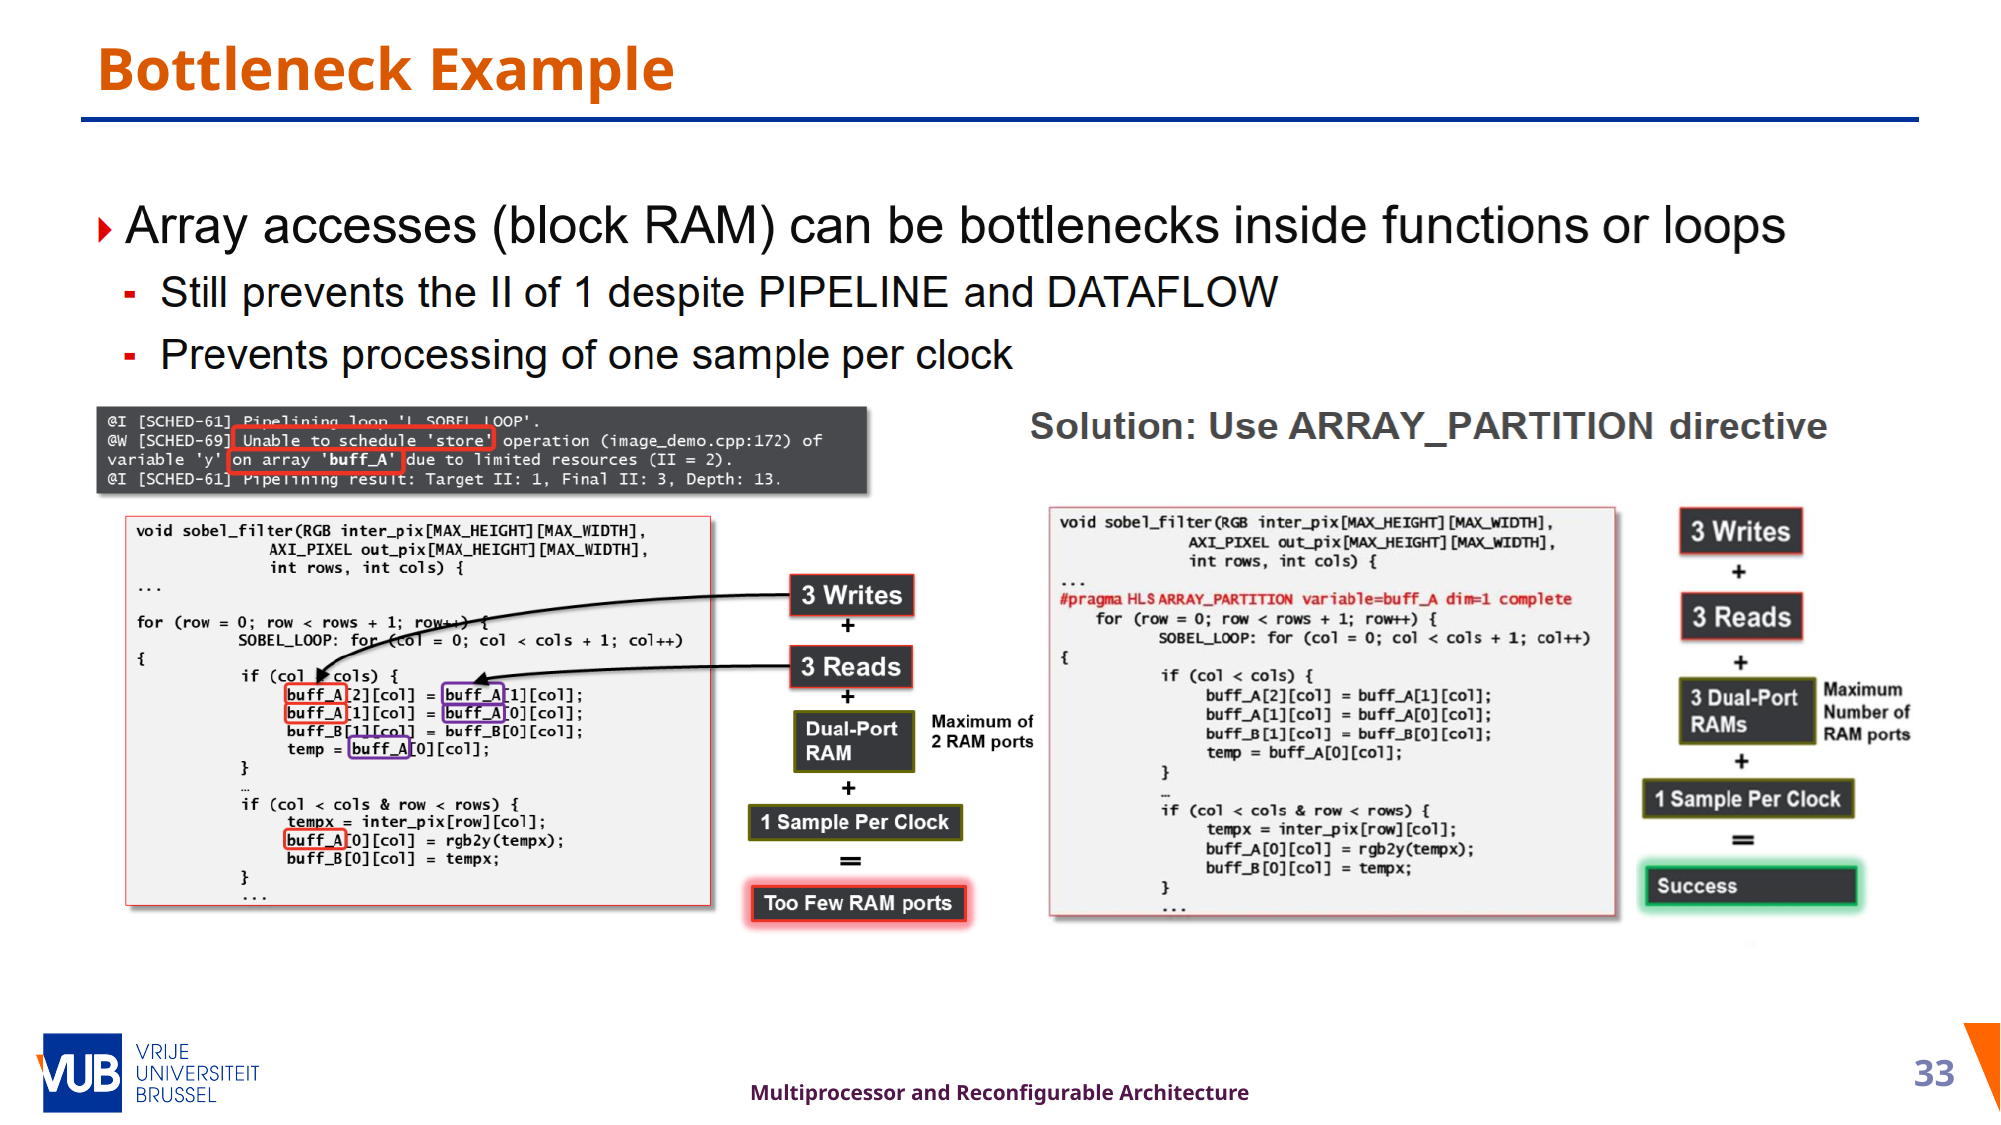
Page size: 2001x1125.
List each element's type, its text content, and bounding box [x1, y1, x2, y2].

picture [29, 1023, 266, 1123]
slide_number 32 [1520, 1042, 1971, 1103]
picture [81, 185, 1920, 969]
title Bottleneck Example [81, 22, 1920, 122]
